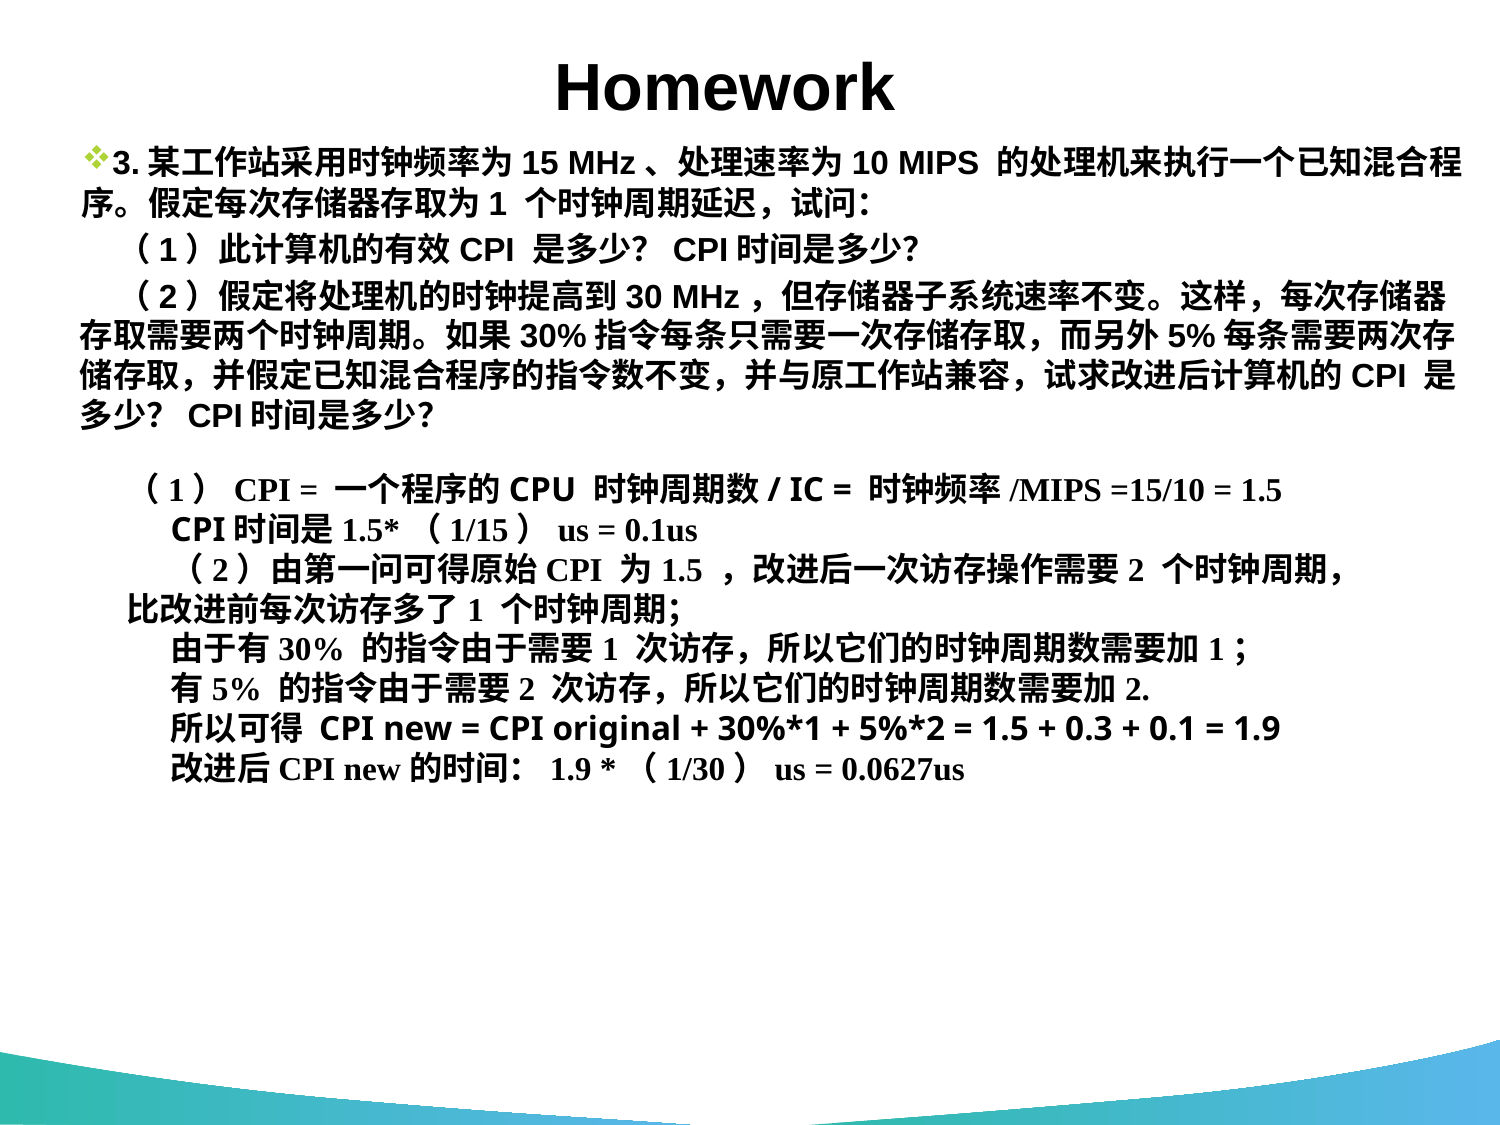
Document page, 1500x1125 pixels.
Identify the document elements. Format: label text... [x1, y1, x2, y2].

text_box 3.某工作站采用时钟频率为15 MHz、处理速率为10 MIPS 的处理机来执行一个已知混合程序。假定每次存储器存取为1 个时钟周期延迟，试问： （1）此计算机的有效CPI 是多少？CPI时间是多少？ （2）假定将处理机的时钟提高到30 MHz，但存储器子系统速率不变。这样，每次存储器存取需要两个时钟周期。如果30%指令每条只需要一次存储存取，而另外5%每条需要两次存储存取，并假定已知混合程序的指令数不变，并与原工作站兼容，试求改进后计算机的CPI 是多少？CPI时间是多少？ [64, 134, 1483, 457]
title Homework [137, 37, 1313, 130]
text_box （1）CPI = 一个程序的CPU 时钟周期数/ IC = 时钟频率/MIPS =15/10 = 1.5 CPI时间是1.5*（1/15）us = 0.1us （2）由第一问可得原始CPI 为1.5 ，改进后一次访存操作需要2 个时钟周期，比改进前每次访存多了1 个时钟周期； 由于有30% 的指令由于需要1 次访存，所以它们的时钟周期数需要加1； 有5% 的指令由于需要2 次访存，所以它们的时钟周期数需要加2. 所以可得 CPI new = CPI original + 30%*1 + 5%*2 = 1.5 + 0.3 + 0.1 = 1.9 改进后CPI new的时间：1.9 *（1/30）us = 0.0627us [112, 460, 1376, 795]
